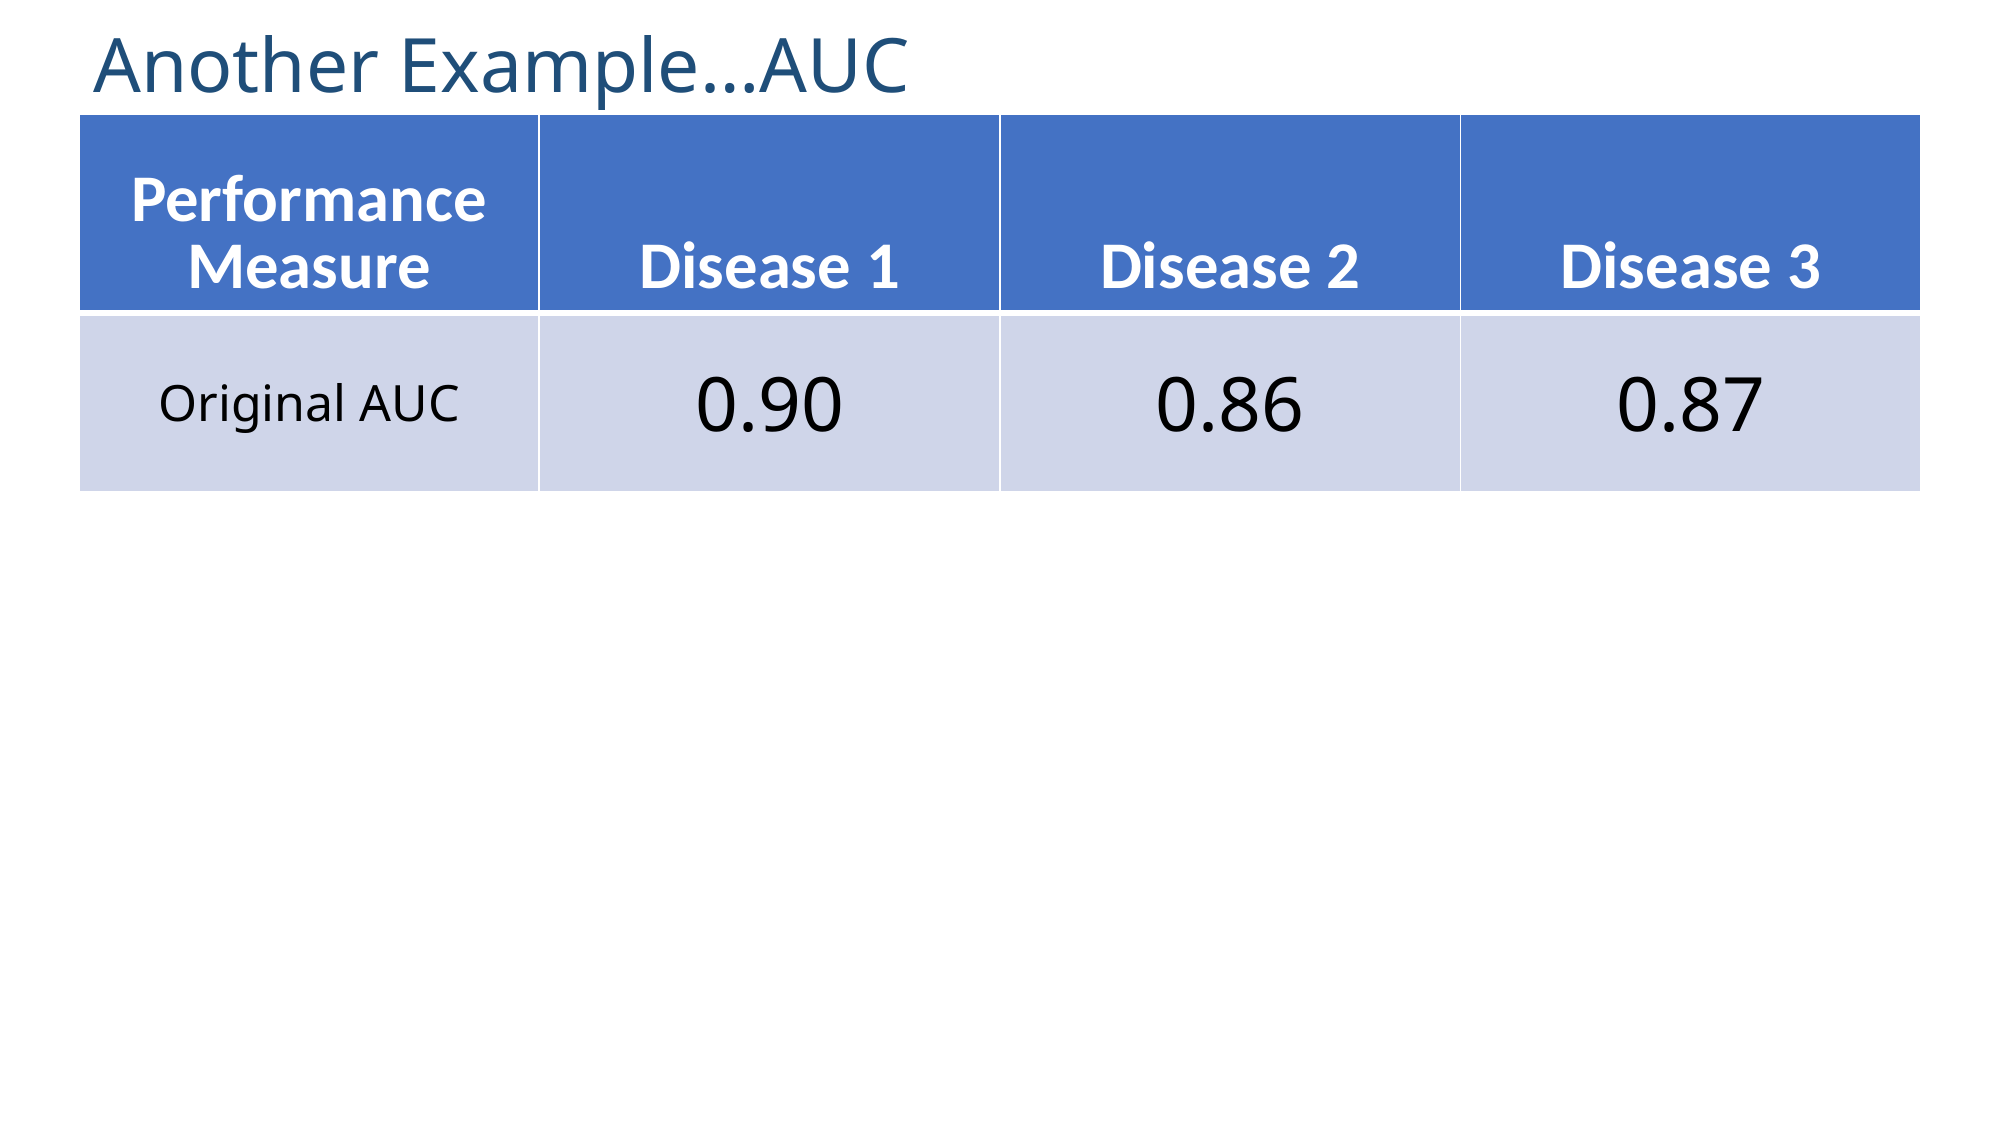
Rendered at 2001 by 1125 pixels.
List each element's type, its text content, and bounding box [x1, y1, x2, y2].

table_cell 0.86 [1001, 316, 1460, 491]
table_header Disease 2 [1001, 115, 1460, 310]
text_box Another Example…AUC [78, 20, 1164, 113]
table_header Disease 1 [540, 115, 999, 310]
table_header Disease 3 [1461, 115, 1920, 310]
table_cell 0.87 [1461, 316, 1920, 491]
table_cell 0.90 [540, 316, 999, 491]
table_header Performance Measure [80, 115, 538, 310]
table_cell Original AUC [80, 316, 538, 491]
